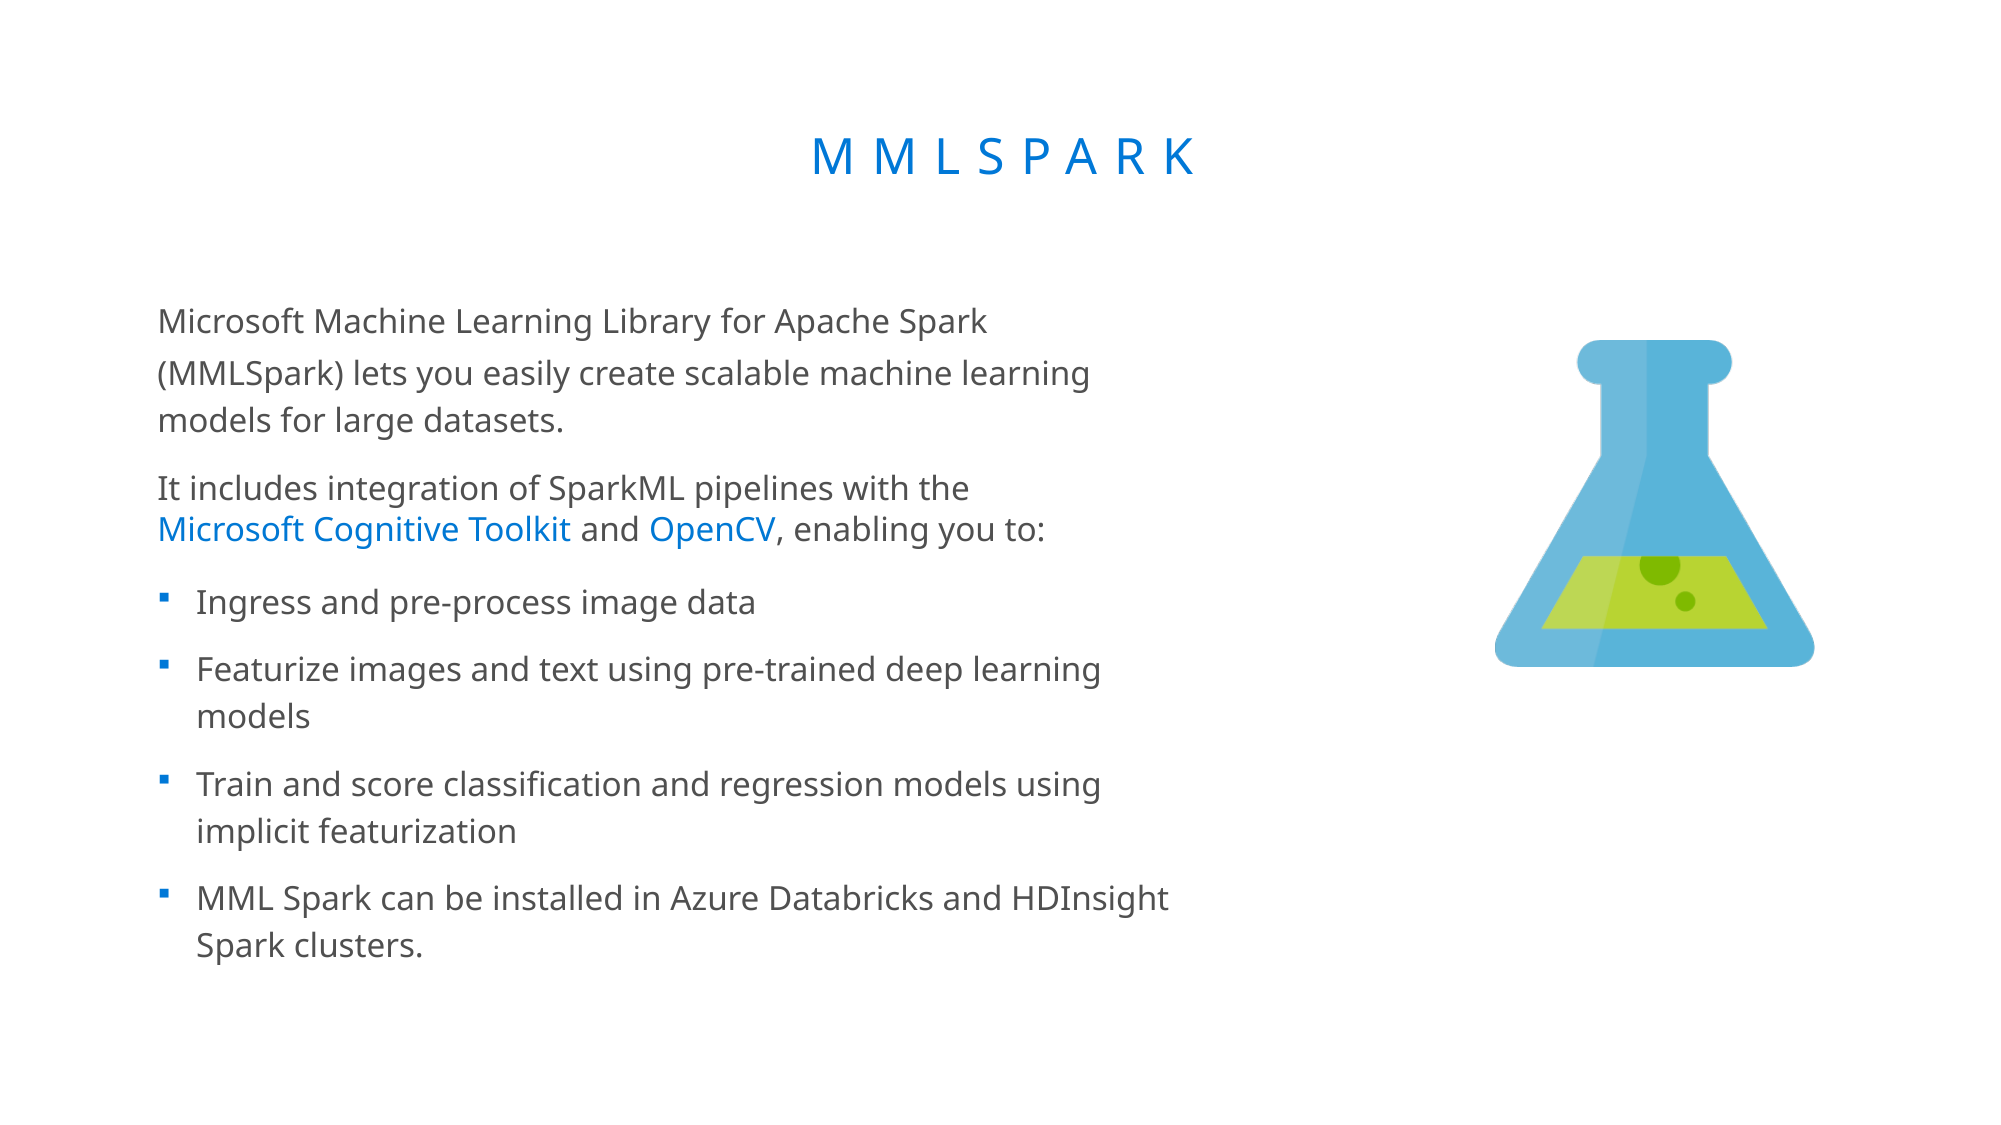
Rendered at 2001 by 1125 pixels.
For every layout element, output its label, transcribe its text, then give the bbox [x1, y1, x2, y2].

picture [1344, 340, 1965, 667]
title MMLSpark [74, 91, 1930, 225]
text_box Microsoft Machine Learning Library for Apache Spark (MMLSpark) lets you easily create scalable machine learning models for large datasets. It includes integration of SparkML pipelines with the Microsoft Cognitive Toolkit and OpenCV, enabling you to: Ingress and pre-process image data Featurize images and text using pre-trained deep learning models Train and score classification and regression models using implicit featurization MML Spark can be installed in Azure Databricks and HDInsight Spark clusters. [78, 283, 1204, 1047]
